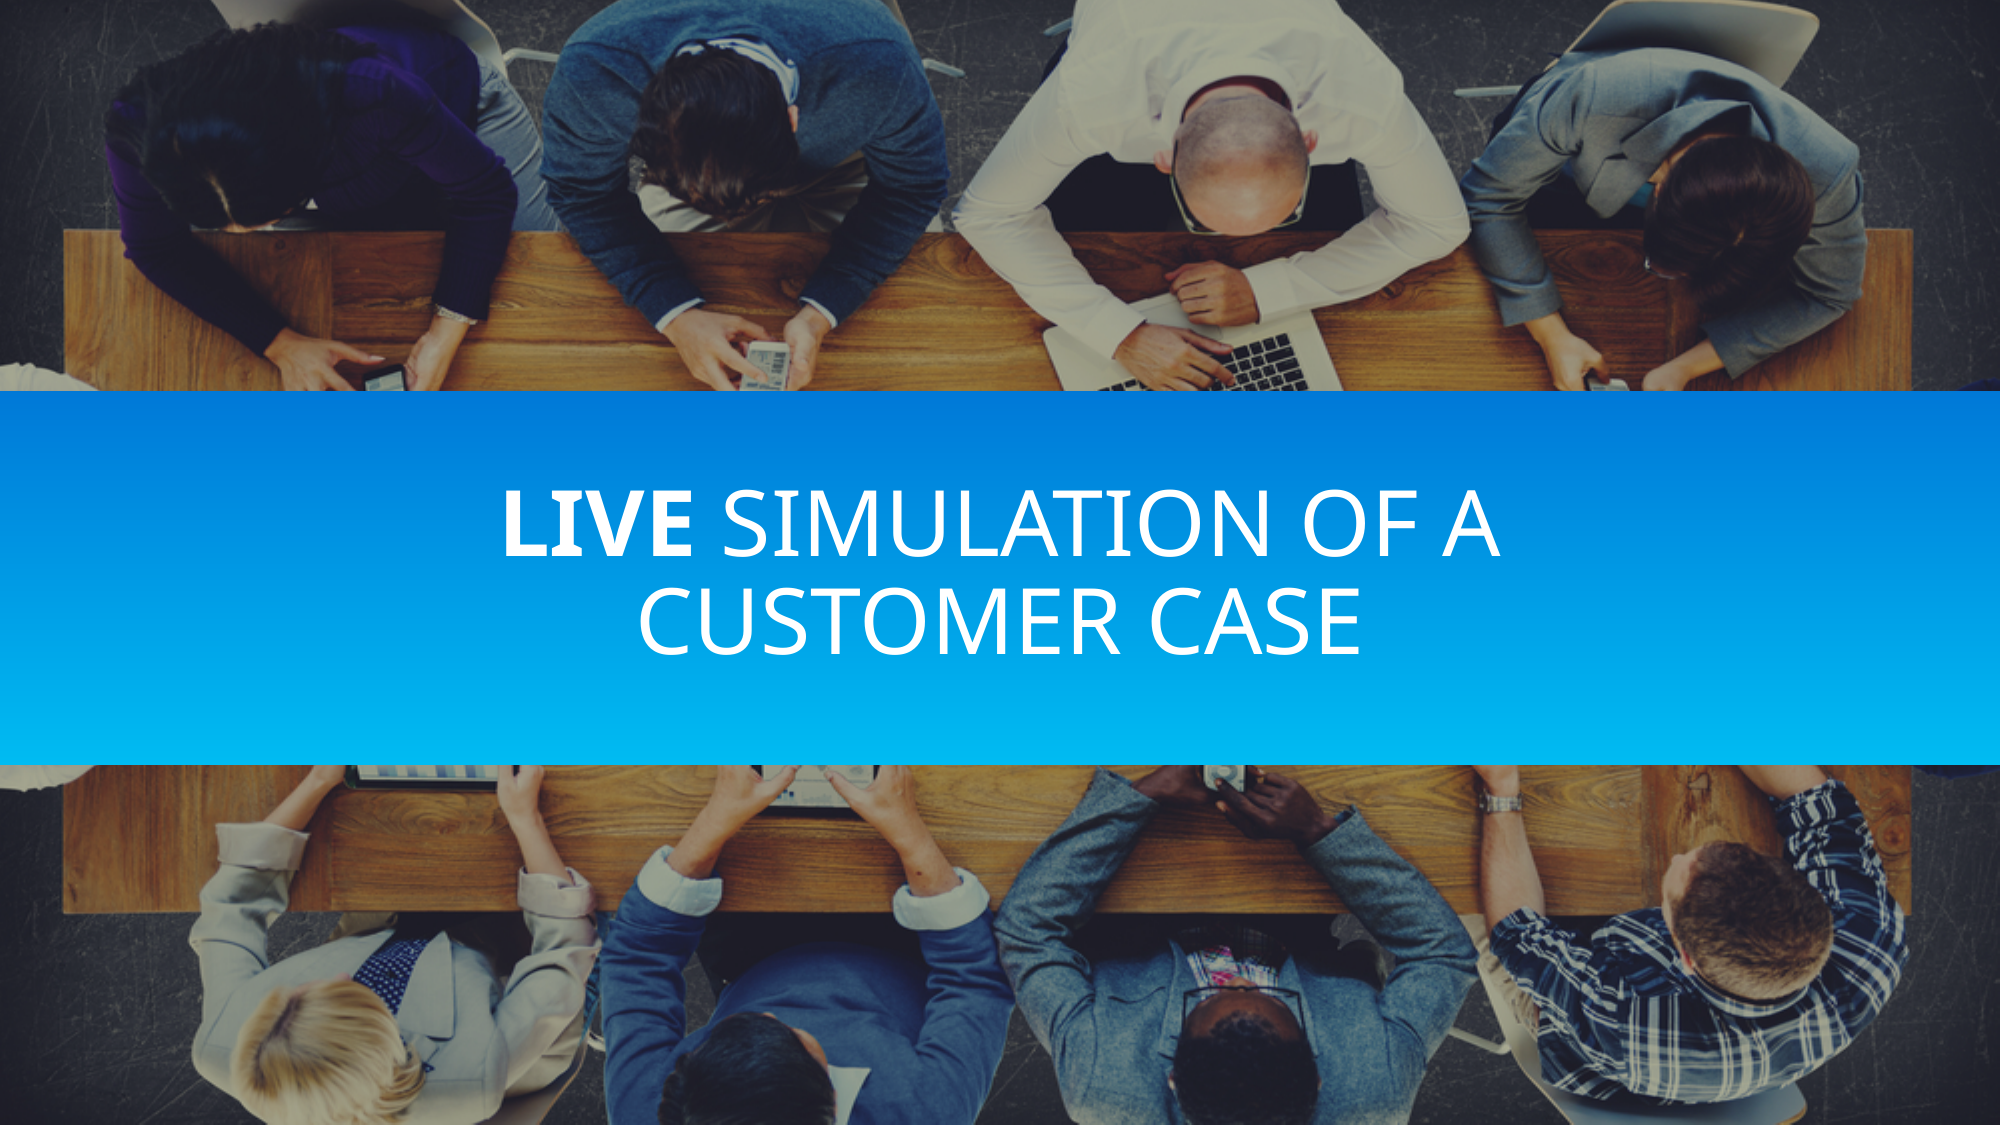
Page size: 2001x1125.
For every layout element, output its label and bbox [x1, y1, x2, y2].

picture [0, 766, 2000, 1125]
text_box [0, 391, 2000, 765]
picture [0, 0, 2000, 391]
